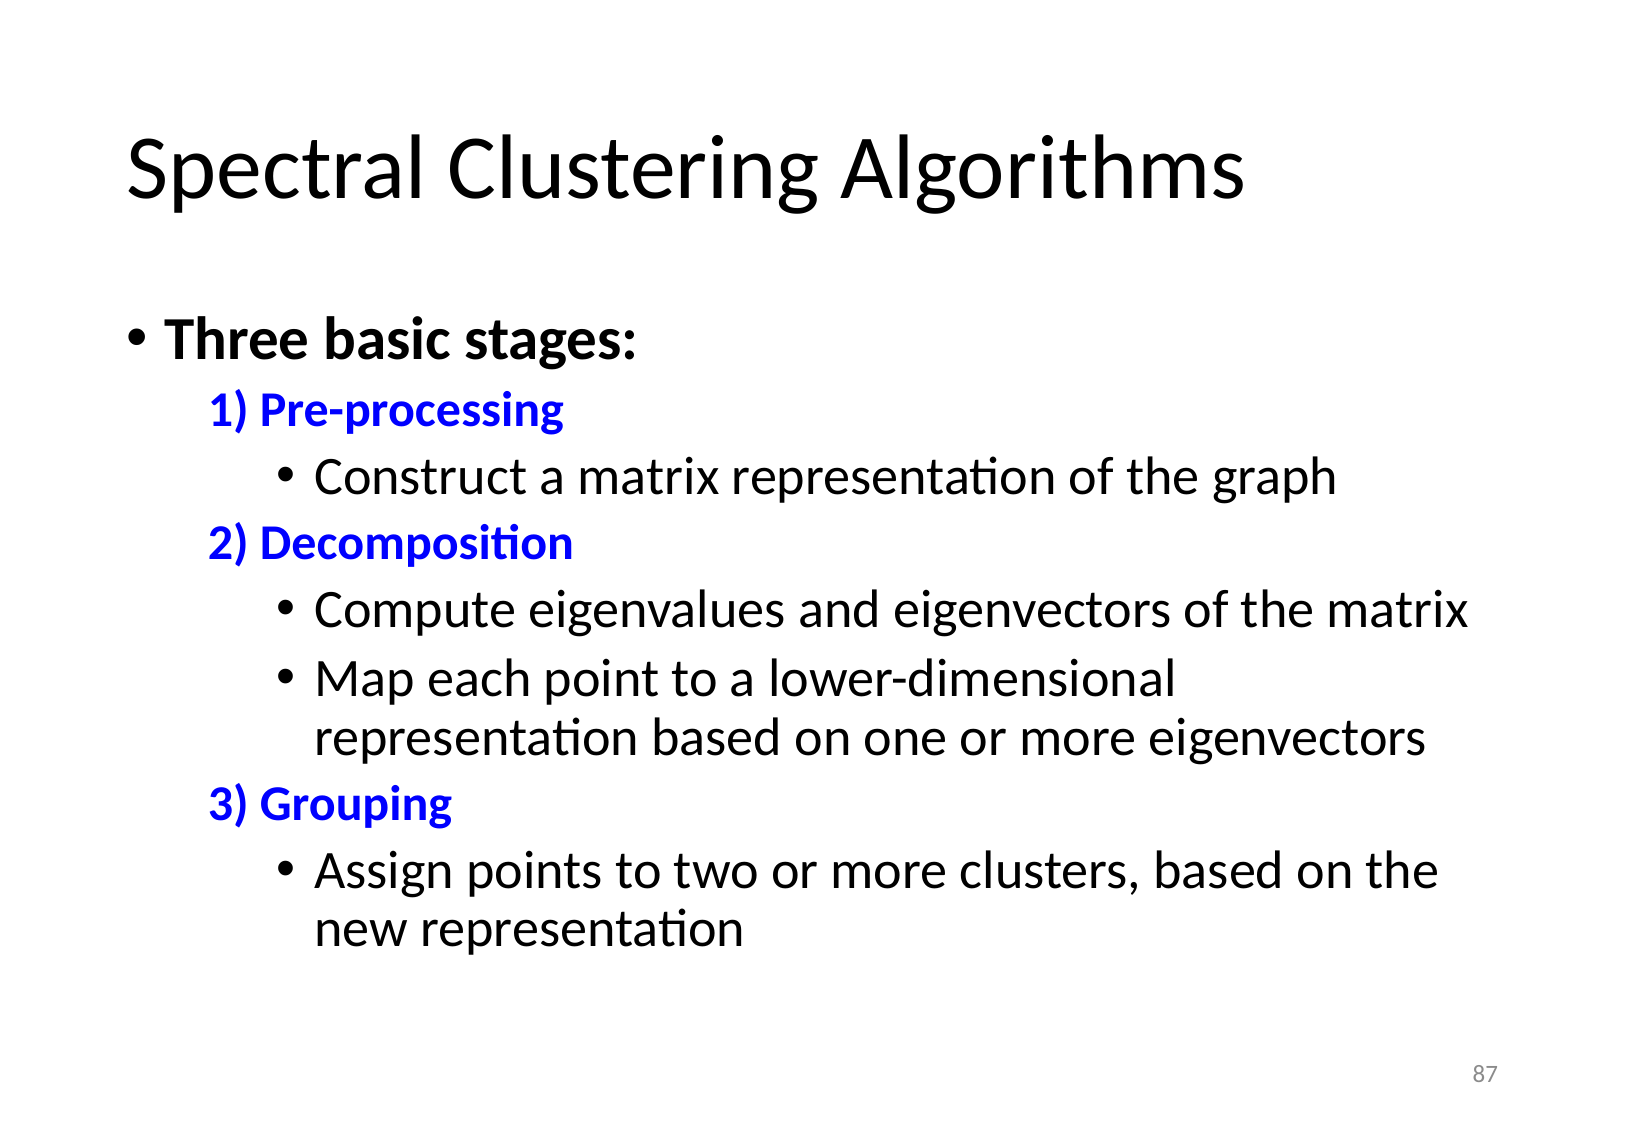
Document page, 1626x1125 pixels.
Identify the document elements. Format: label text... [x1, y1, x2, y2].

slide_number 87 [1147, 1042, 1514, 1103]
list Three basic stages: 1) Pre-processing Construct a matrix representation of the graph 2) Decomposition Compute eigenvalues and eigenvectors of the matrix Map each point to a lower-dimensional representation based on one or more eigenvectors 3) Grouping Assign points to two or more clusters, based on the new representation [111, 299, 1514, 1014]
title Spectral Clustering Algorithms [111, 59, 1514, 278]
